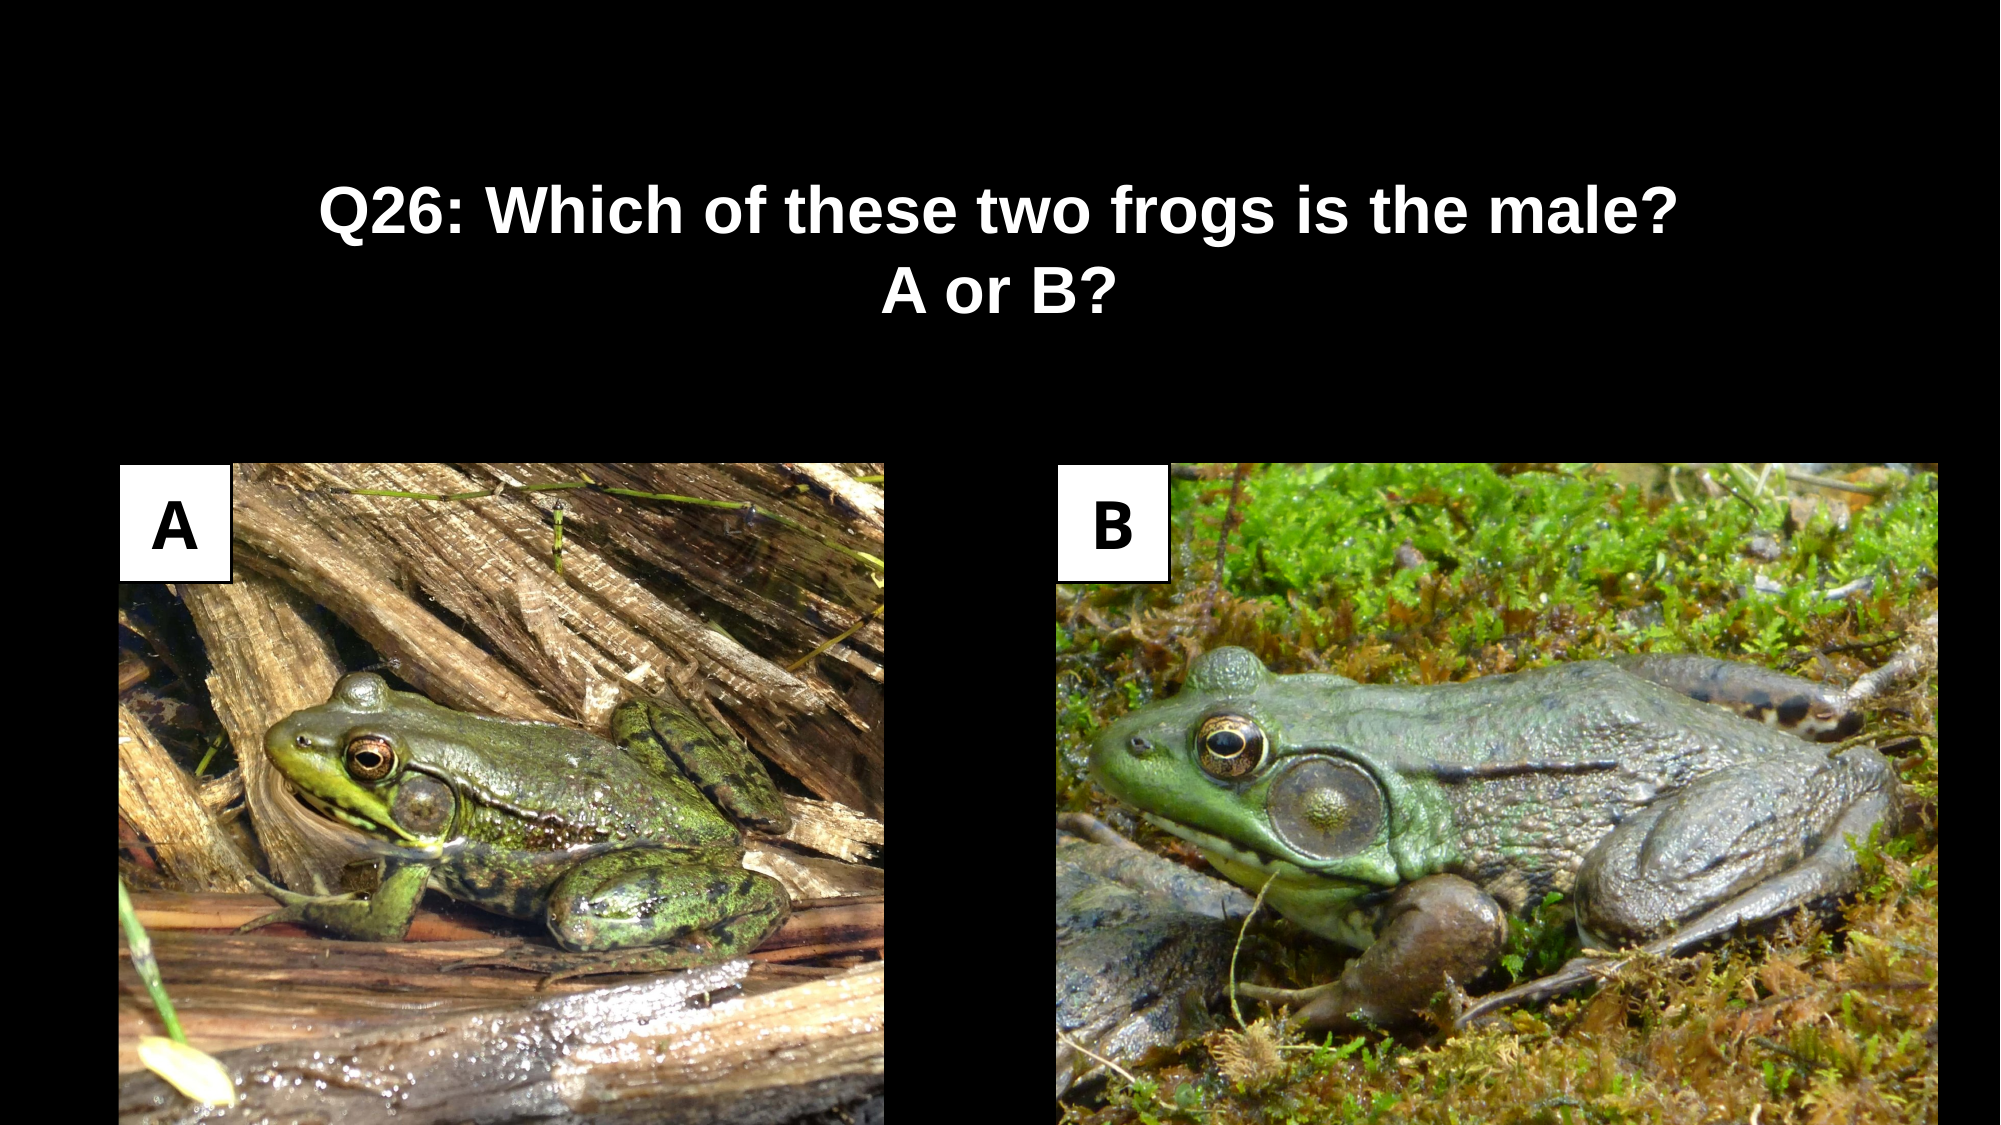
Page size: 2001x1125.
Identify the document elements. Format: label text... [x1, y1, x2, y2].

text_box Q26: Which of these two frogs is the male? A or B? [0, 0, 2000, 1125]
picture [117, 463, 885, 1125]
picture [1055, 463, 1939, 1125]
